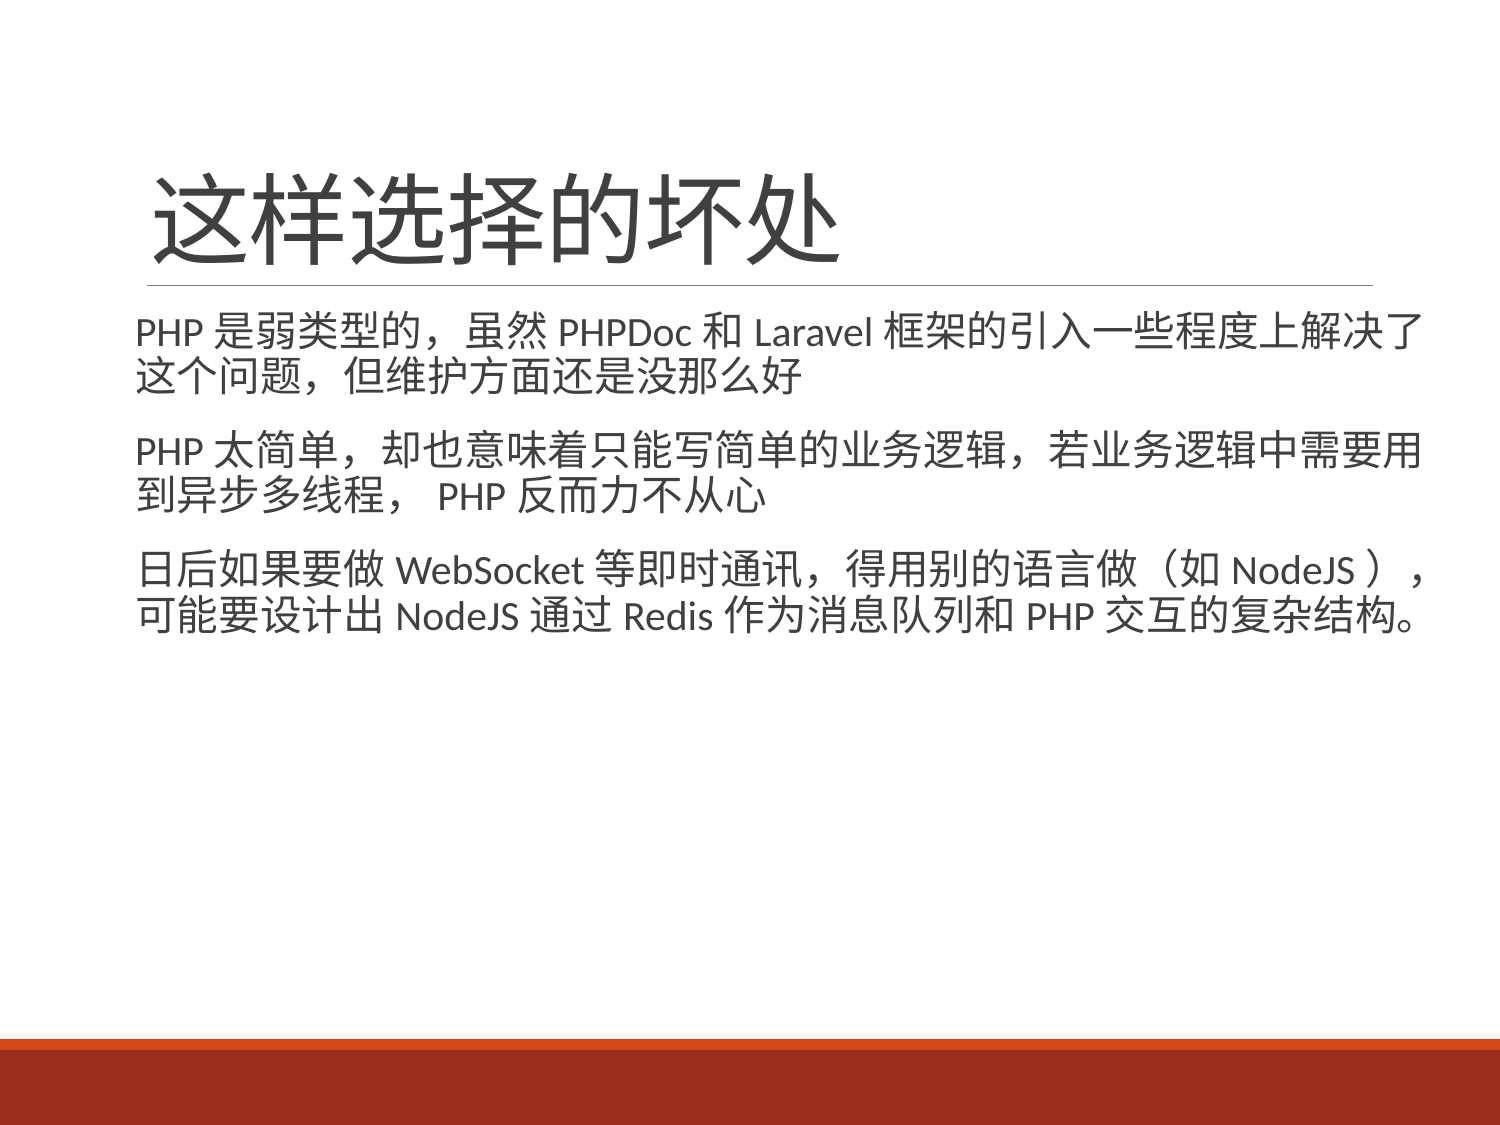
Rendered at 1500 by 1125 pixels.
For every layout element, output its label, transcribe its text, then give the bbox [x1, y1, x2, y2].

list PHP是弱类型的，虽然PHPDoc和Laravel框架的引入一些程度上解决了这个问题，但维护方面还是没那么好 PHP太简单，却也意味着只能写简单的业务逻辑，若业务逻辑中需要用到异步多线程，PHP反而力不从心 日后如果要做WebSocket等即时通讯，得用别的语言做（如NodeJS），可能要设计出NodeJS通过Redis作为消息队列和PHP交互的复杂结构。 [135, 302, 1431, 963]
title 这样选择的坏处 [135, 47, 1373, 285]
